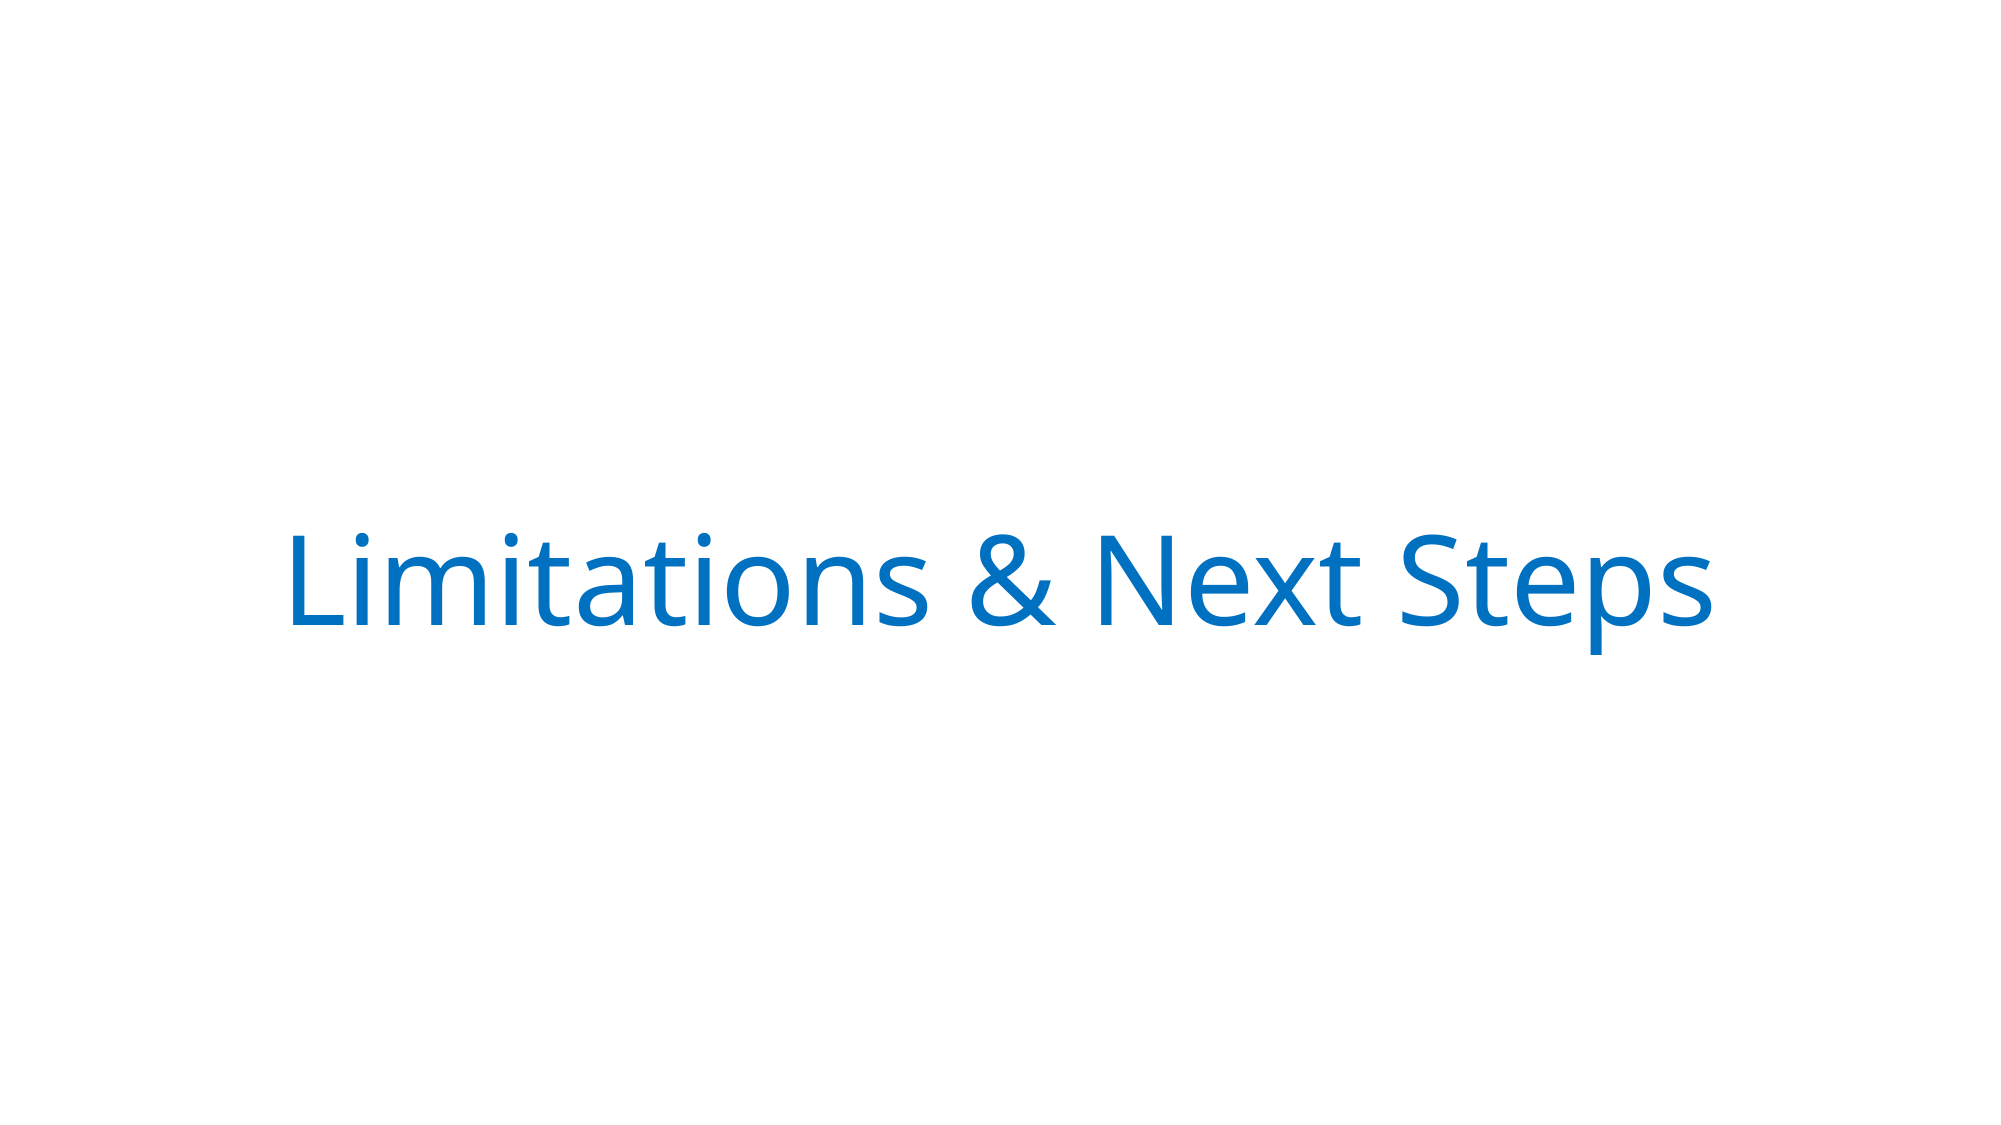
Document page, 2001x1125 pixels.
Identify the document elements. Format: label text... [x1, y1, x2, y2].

title Limitations & Next Steps [249, 464, 1750, 661]
